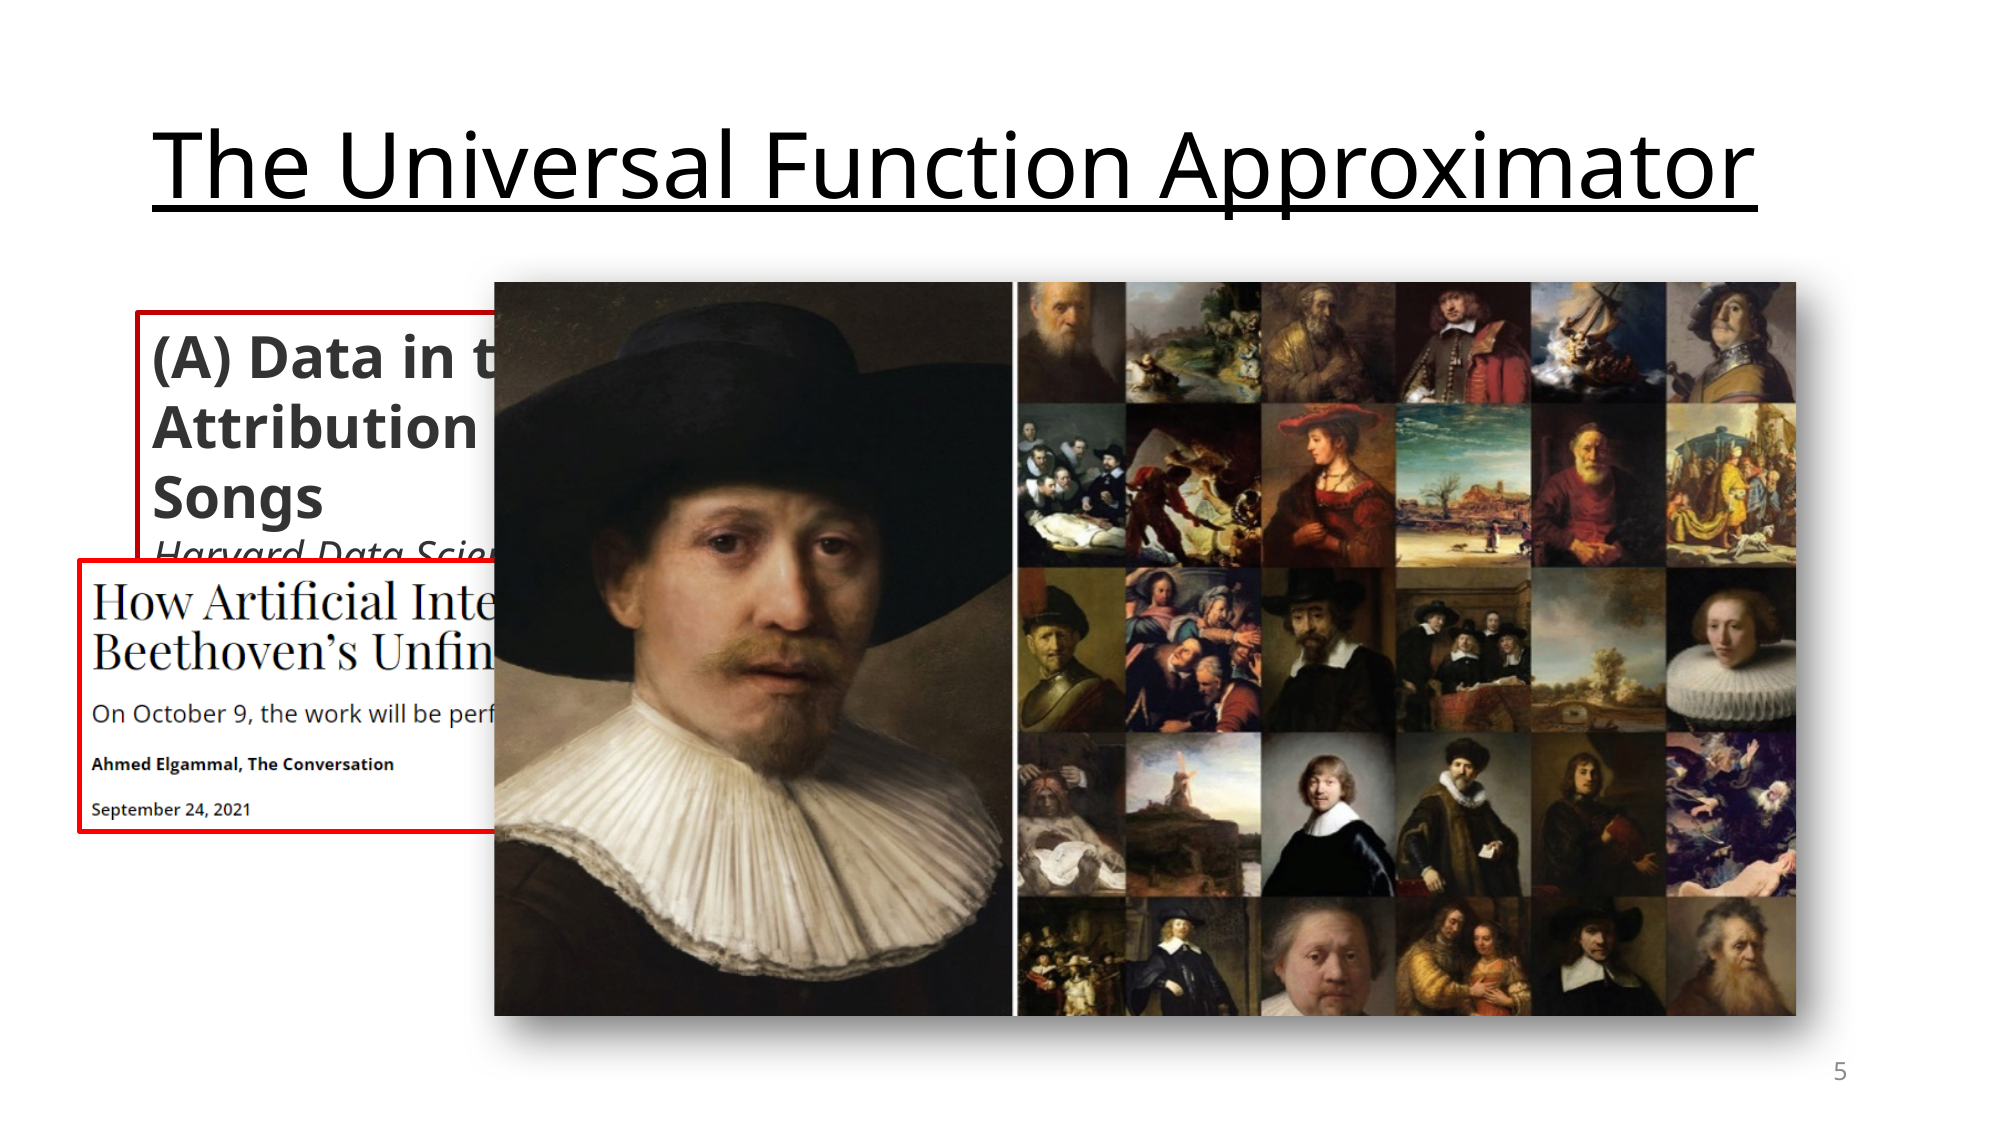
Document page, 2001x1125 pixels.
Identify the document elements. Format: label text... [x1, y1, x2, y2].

picture [81, 282, 1797, 1016]
slide_number 5 [1412, 1042, 1863, 1103]
text_box (A) Data in the Life: Authorship Attribution in Lennon-McCartney Songs Harvard Data Science Review, 1(1) [137, 312, 479, 558]
title The Universal Function Approximator [137, 59, 1863, 278]
